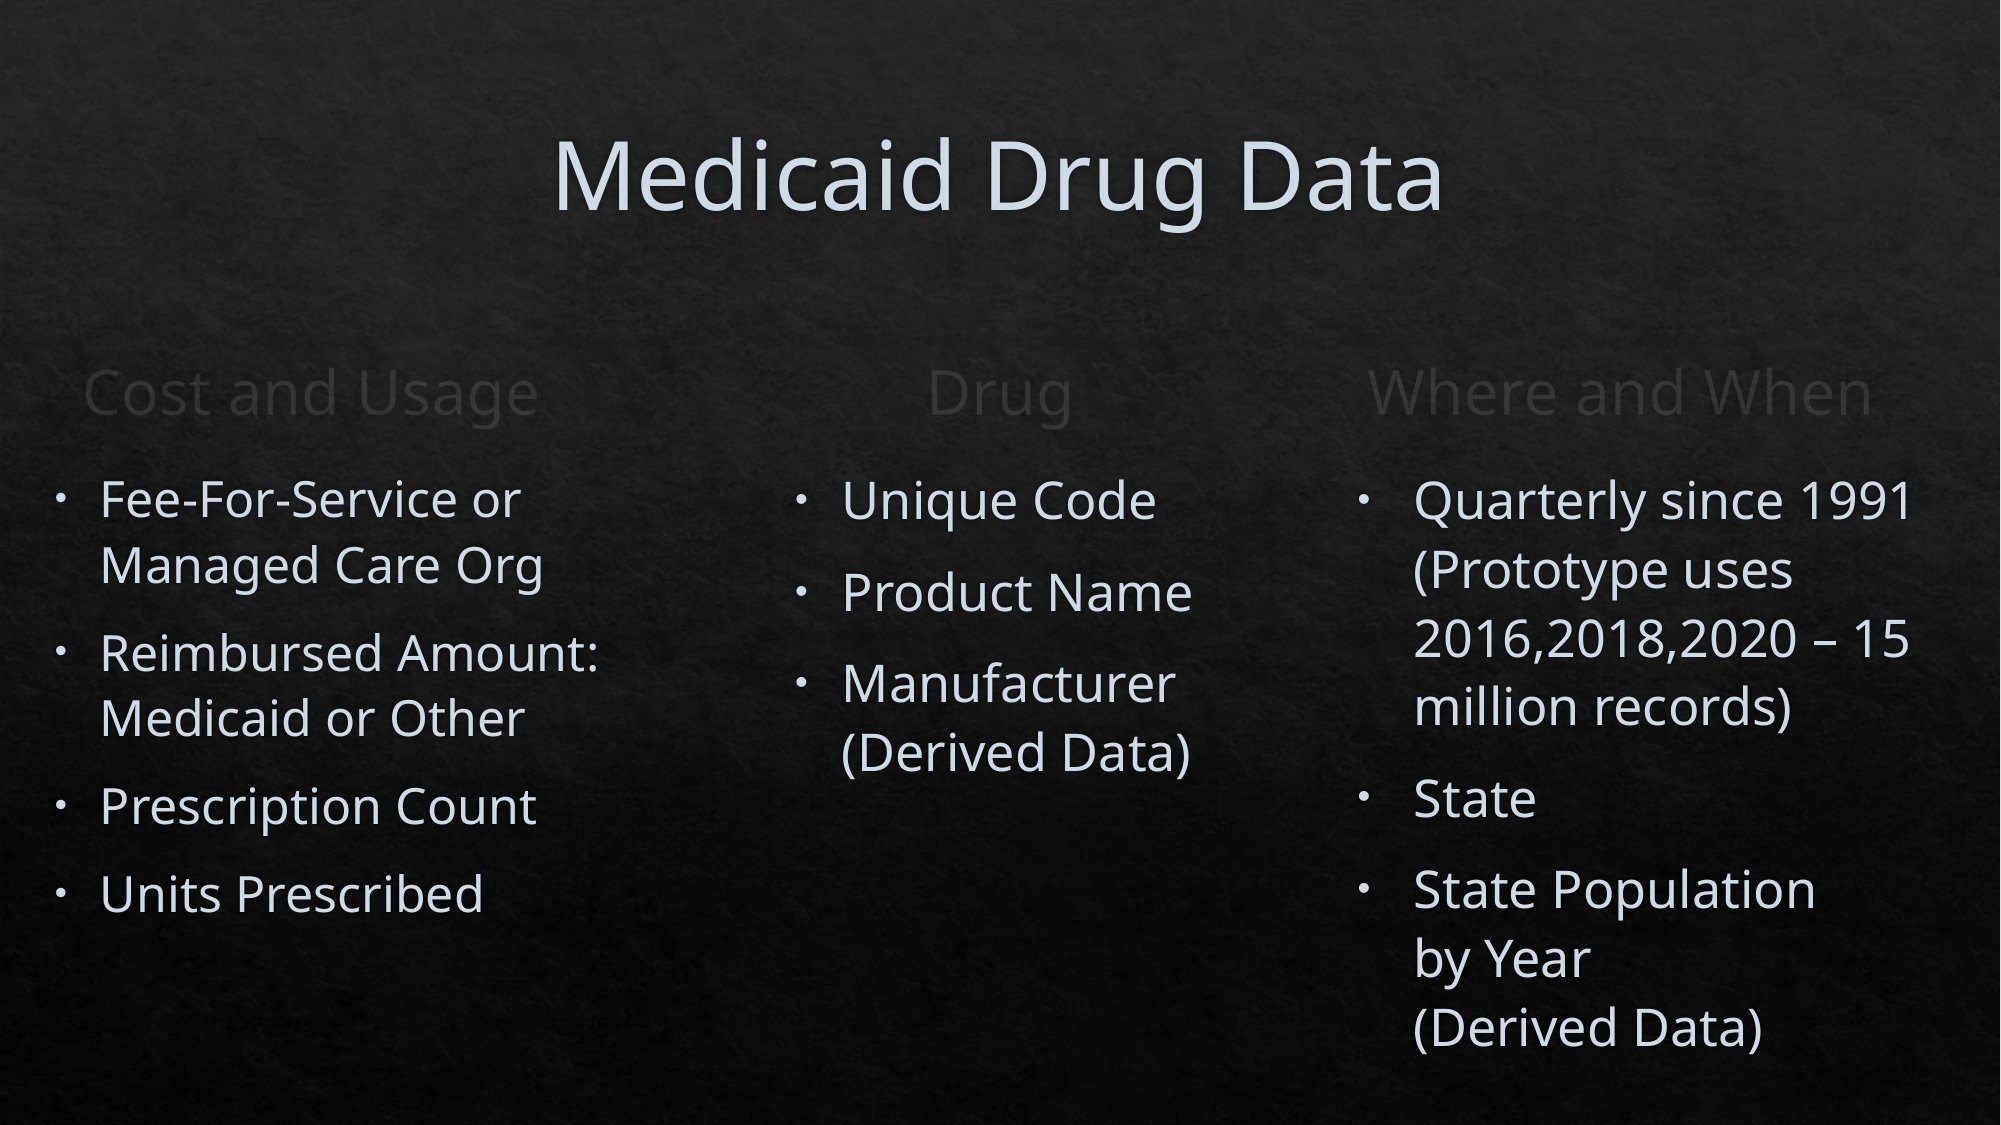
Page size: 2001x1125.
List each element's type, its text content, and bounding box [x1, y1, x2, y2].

list Unique Code Product Name Manufacturer (Derived Data) [780, 454, 1322, 950]
list Drug [729, 309, 1271, 435]
list Quarterly since 1991 (Prototype uses 2016,2018,2020 – 15 million records) State State Population by Year (Derived Data) [1342, 454, 1962, 1100]
list Cost and Usage [40, 309, 582, 435]
title Medicaid Drug Data [149, 99, 1849, 260]
list Where and When [1350, 309, 1892, 435]
list Fee-For-Service or Managed Care Org Reimbursed Amount: Medicaid or Other Prescription Count Units Prescribed [39, 454, 618, 999]
